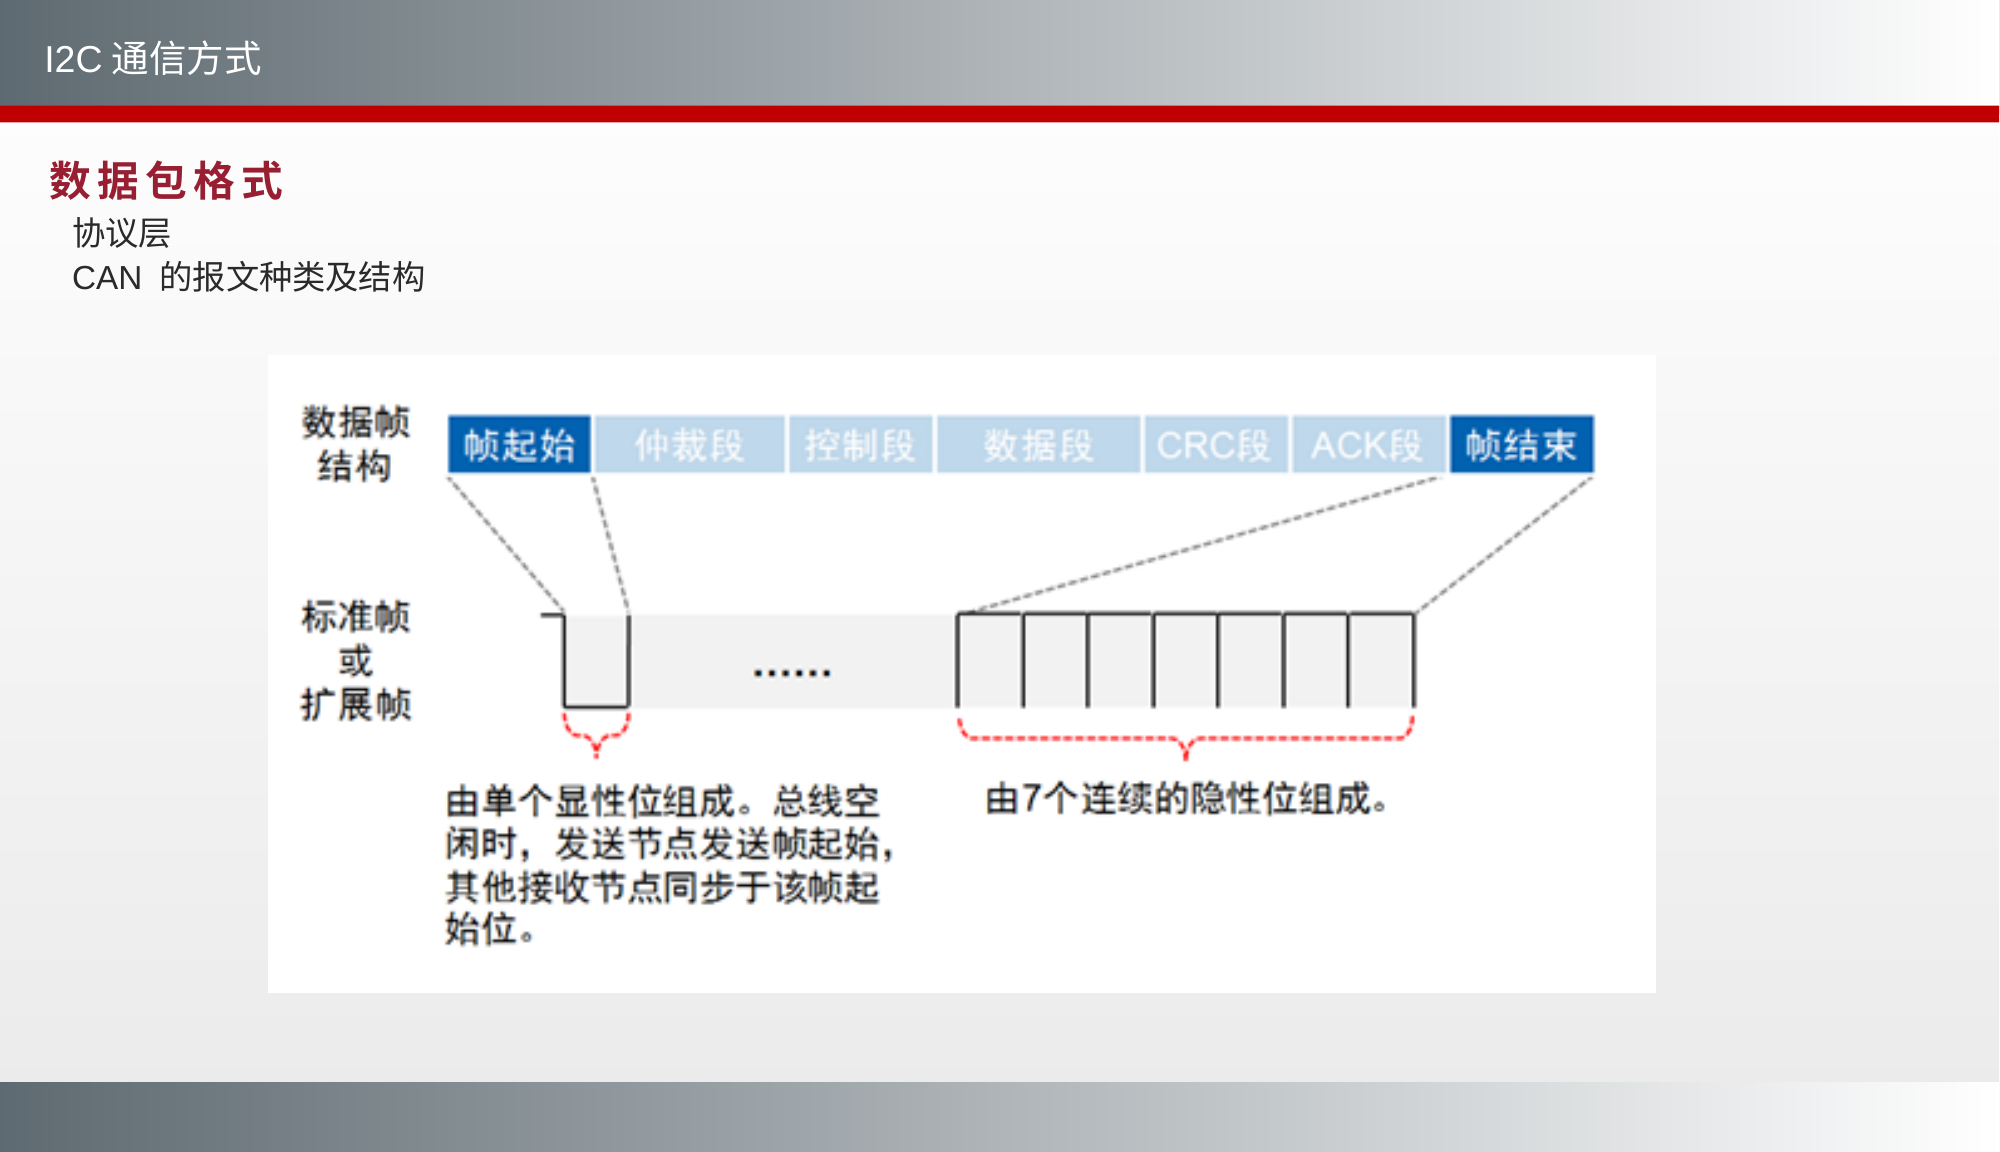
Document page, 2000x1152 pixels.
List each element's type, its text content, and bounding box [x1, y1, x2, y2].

text_box 协议层 CAN 的报文种类及结构 [57, 203, 1793, 298]
text_box I2C通信方式 [29, 27, 1895, 88]
picture [268, 355, 1656, 994]
text_box 数据包格式 [29, 144, 1923, 204]
